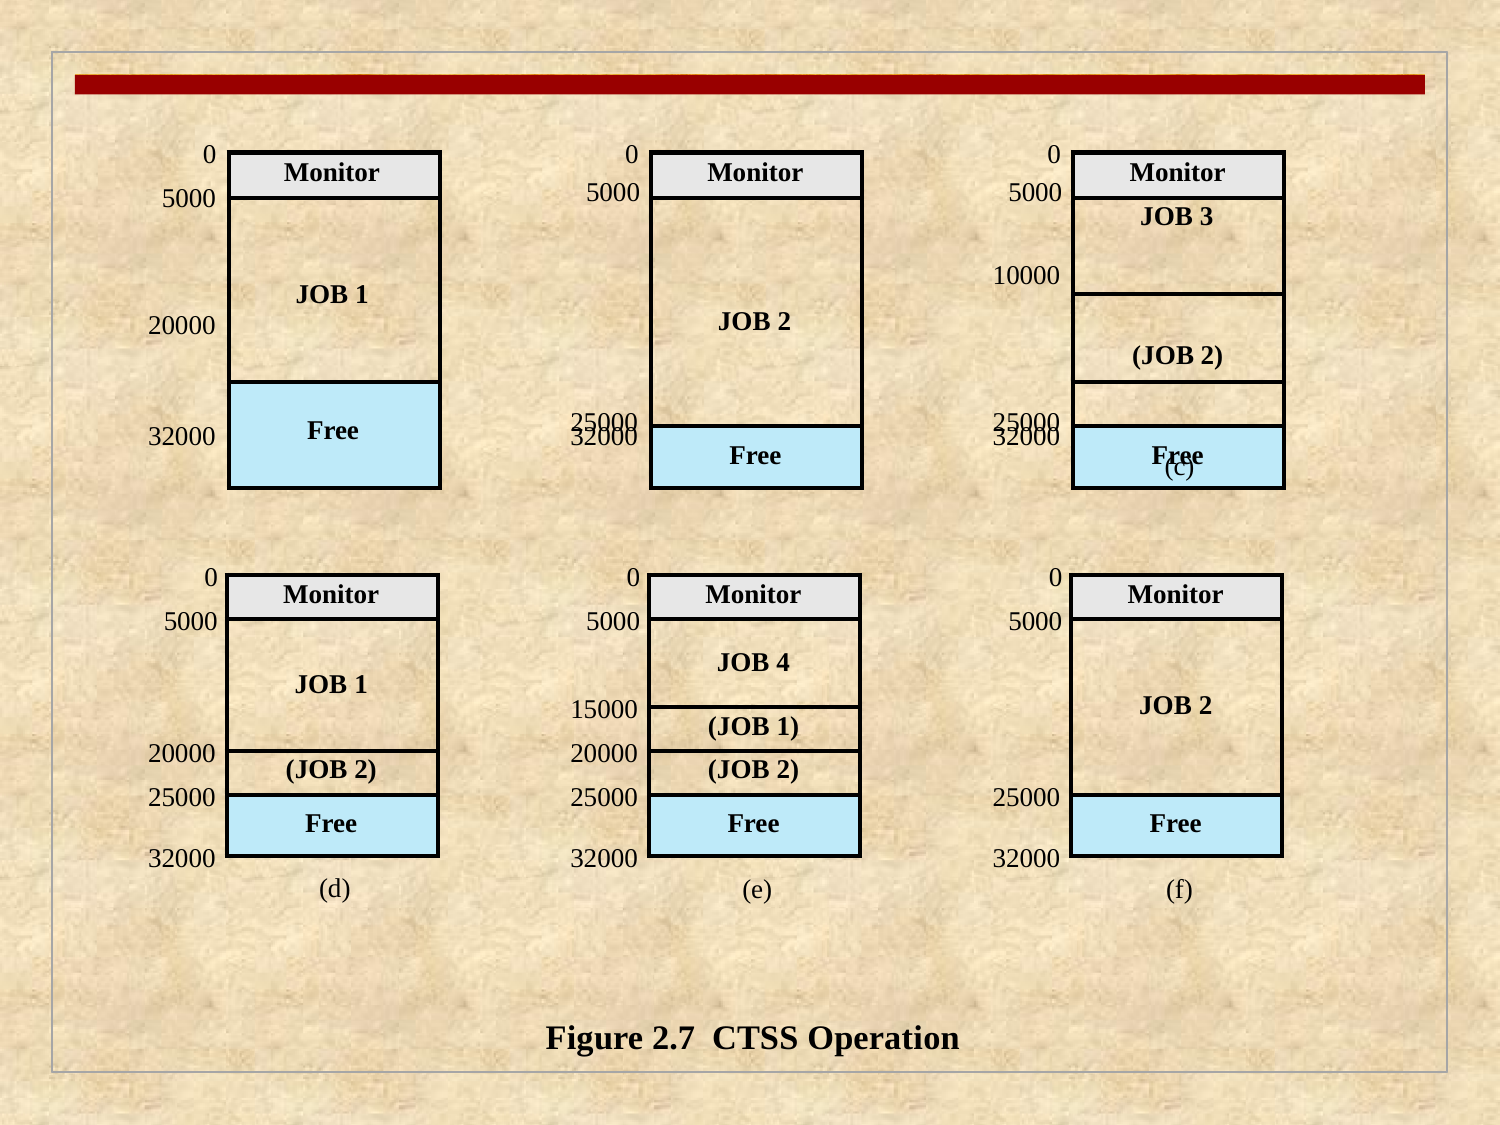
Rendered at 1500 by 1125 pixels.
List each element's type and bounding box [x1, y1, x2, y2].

text_box [0, 0, 1500, 1125]
text_box [51, 51, 1449, 1074]
